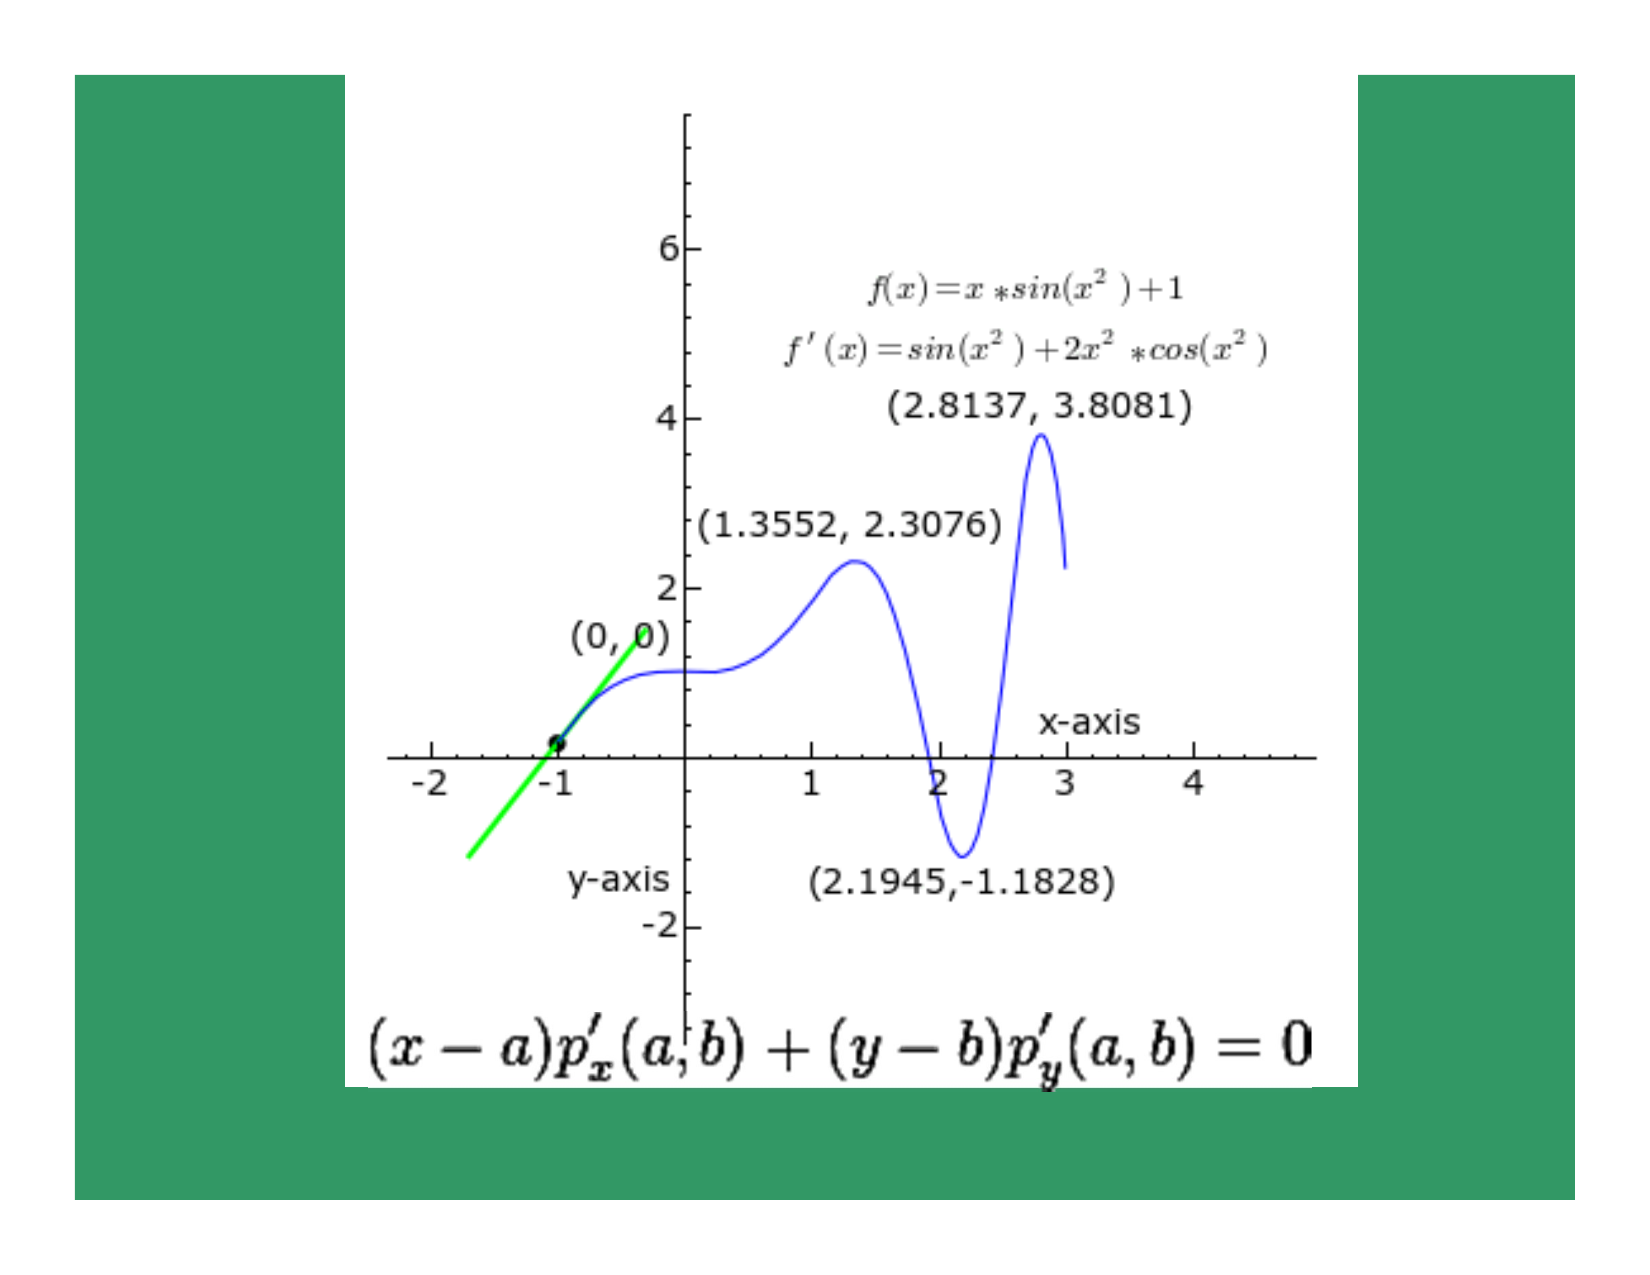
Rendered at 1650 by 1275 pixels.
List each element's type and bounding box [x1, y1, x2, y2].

text_box [345, 74, 1358, 1092]
